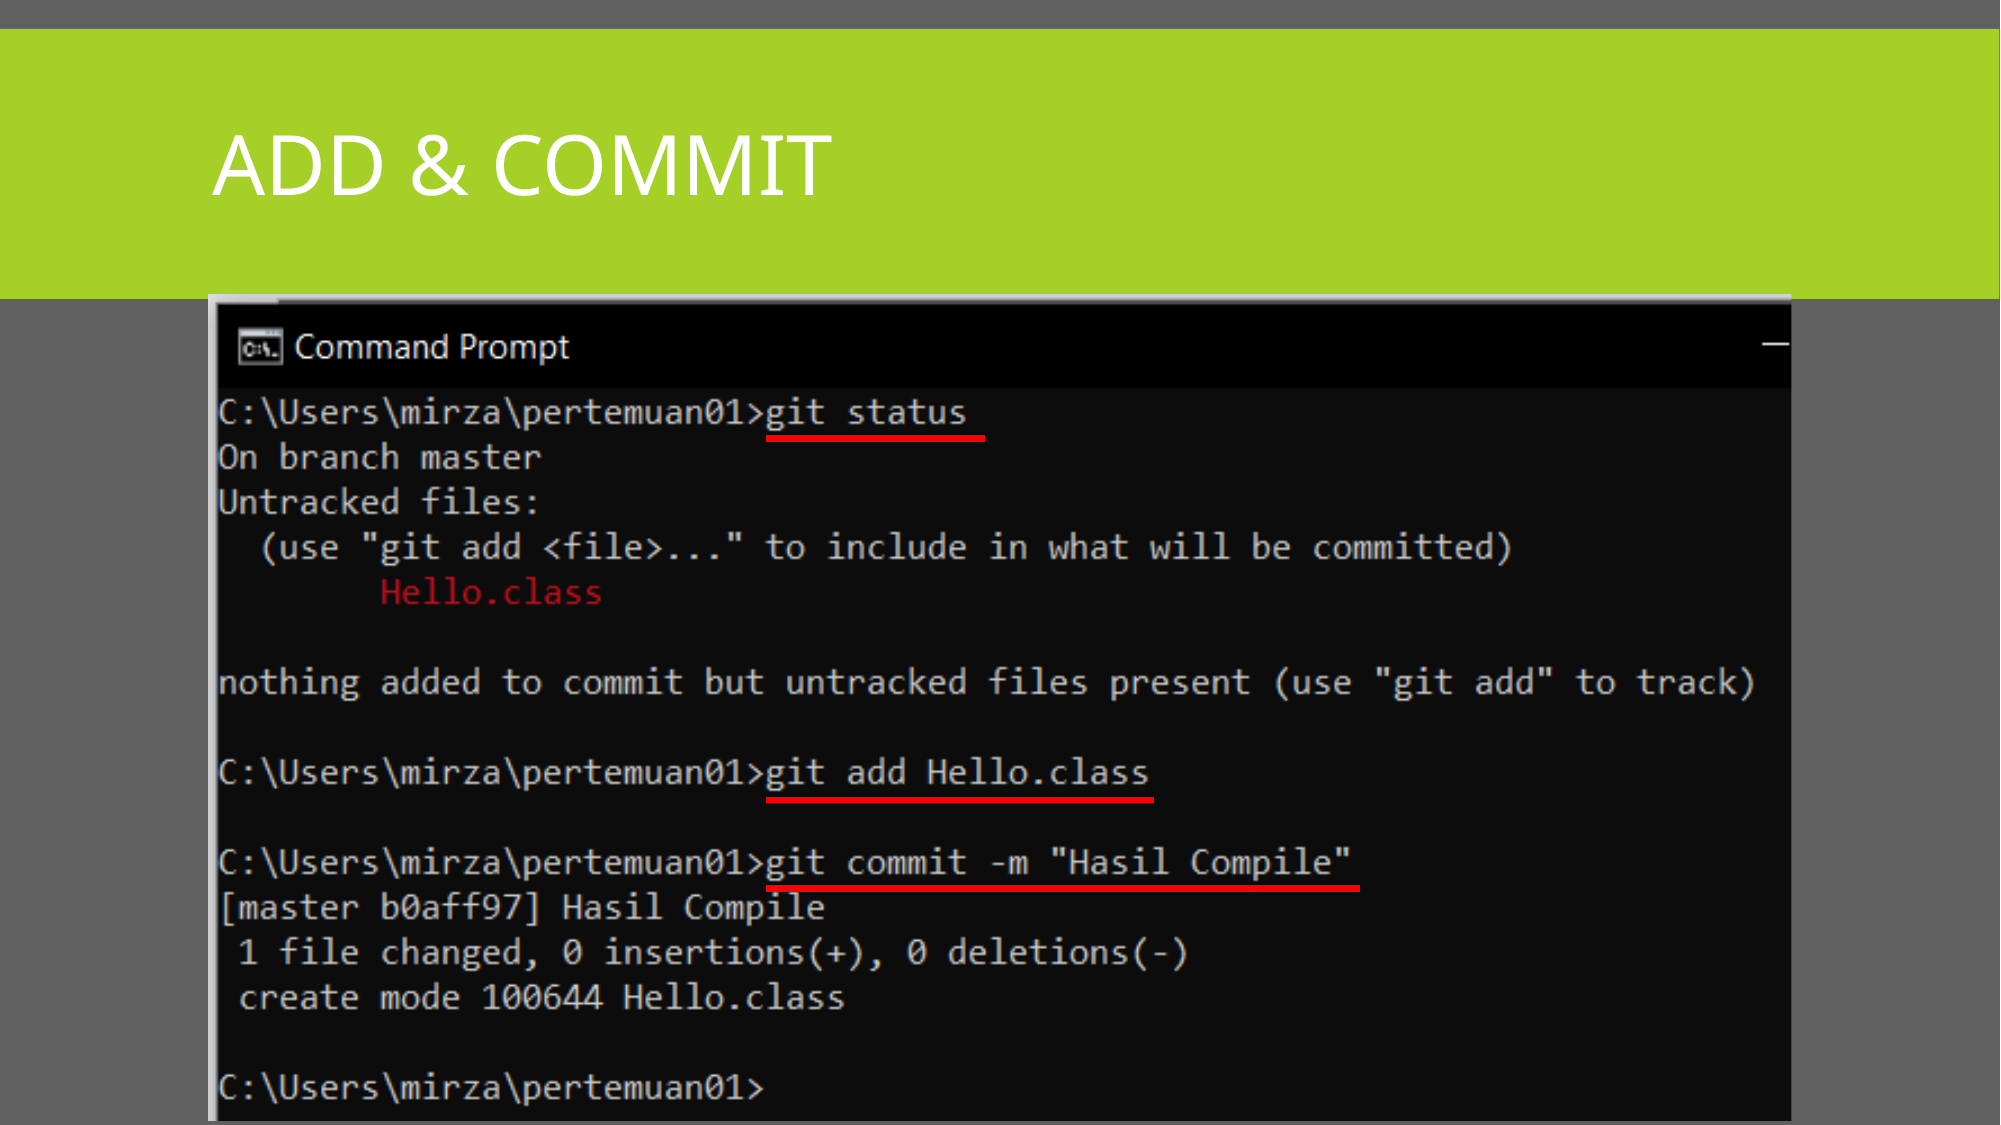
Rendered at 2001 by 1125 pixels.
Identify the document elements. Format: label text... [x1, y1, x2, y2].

picture [207, 293, 1792, 1122]
title Add & commit [197, 46, 1803, 295]
